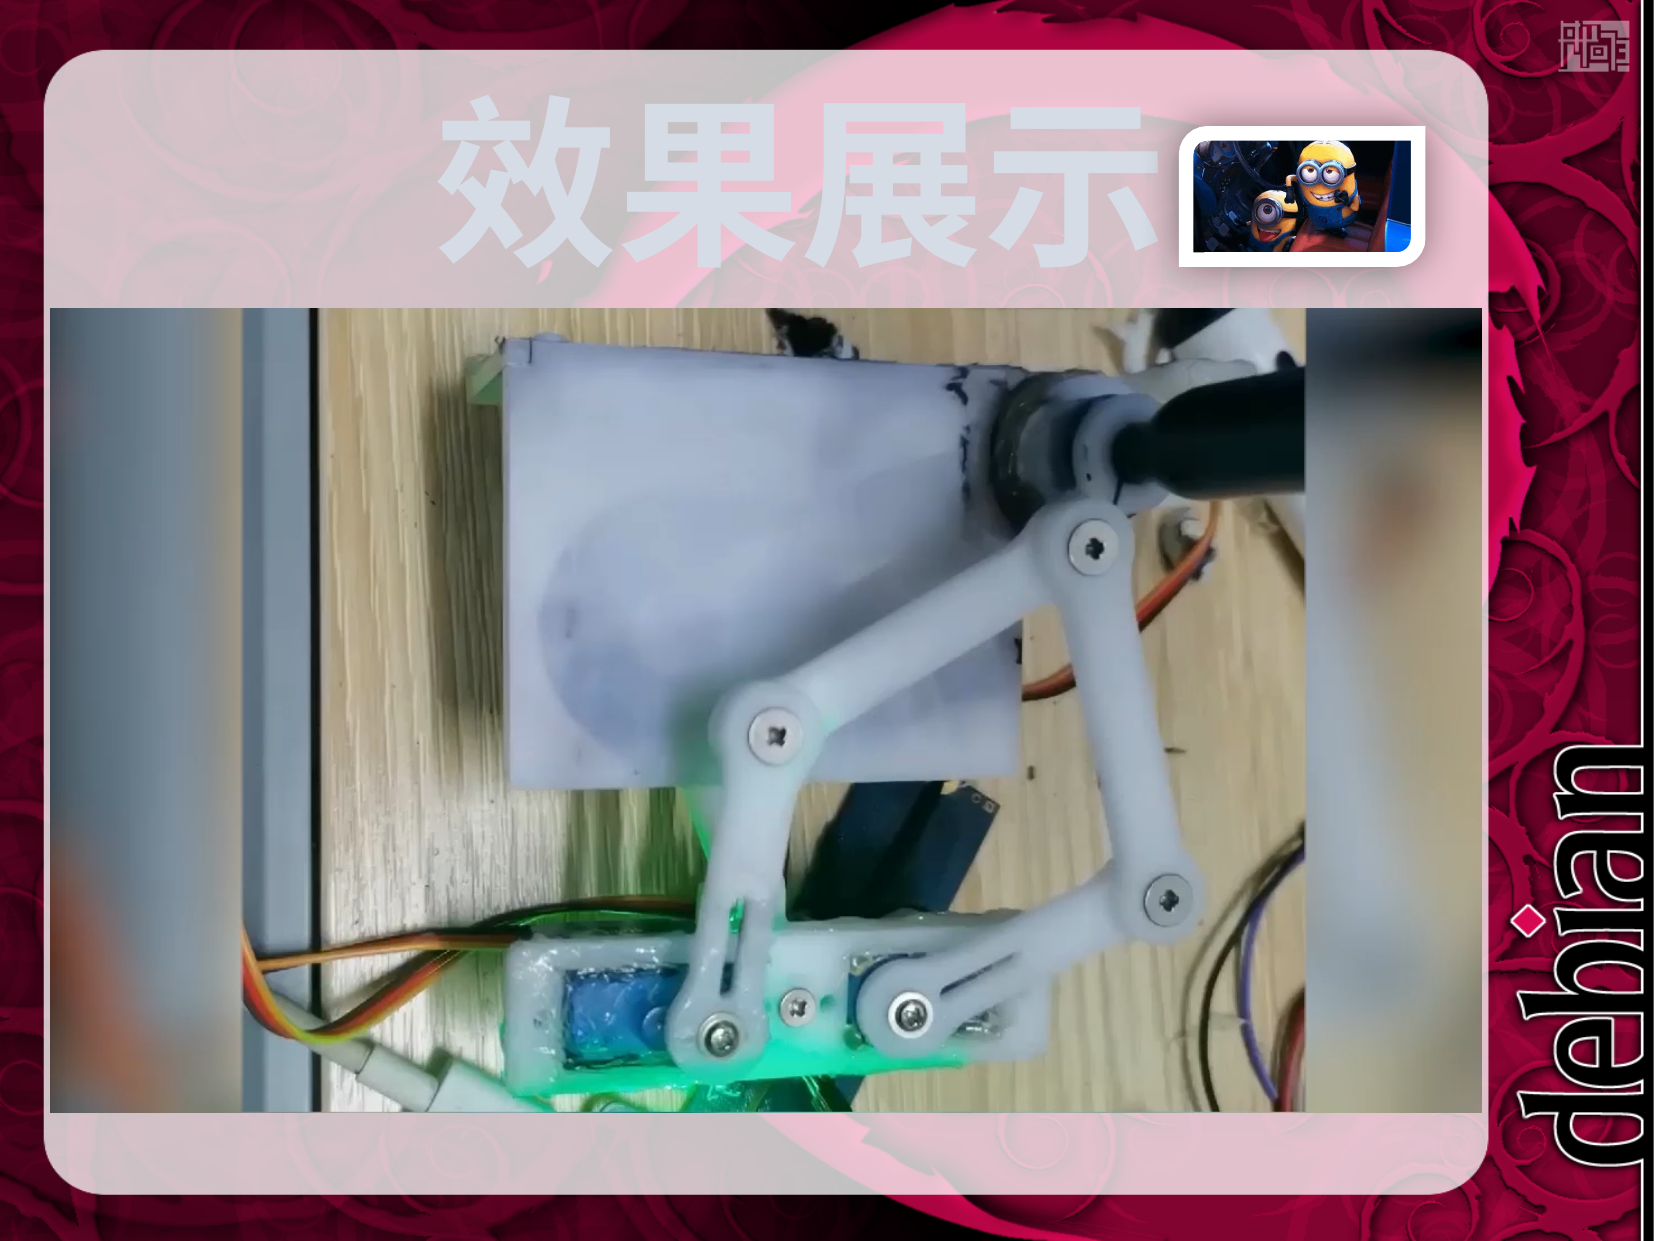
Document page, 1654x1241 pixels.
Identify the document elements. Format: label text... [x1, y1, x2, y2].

picture [0, 0, 1654, 1241]
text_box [49, 307, 1483, 1114]
text_box 效果展示 [419, 60, 1183, 296]
